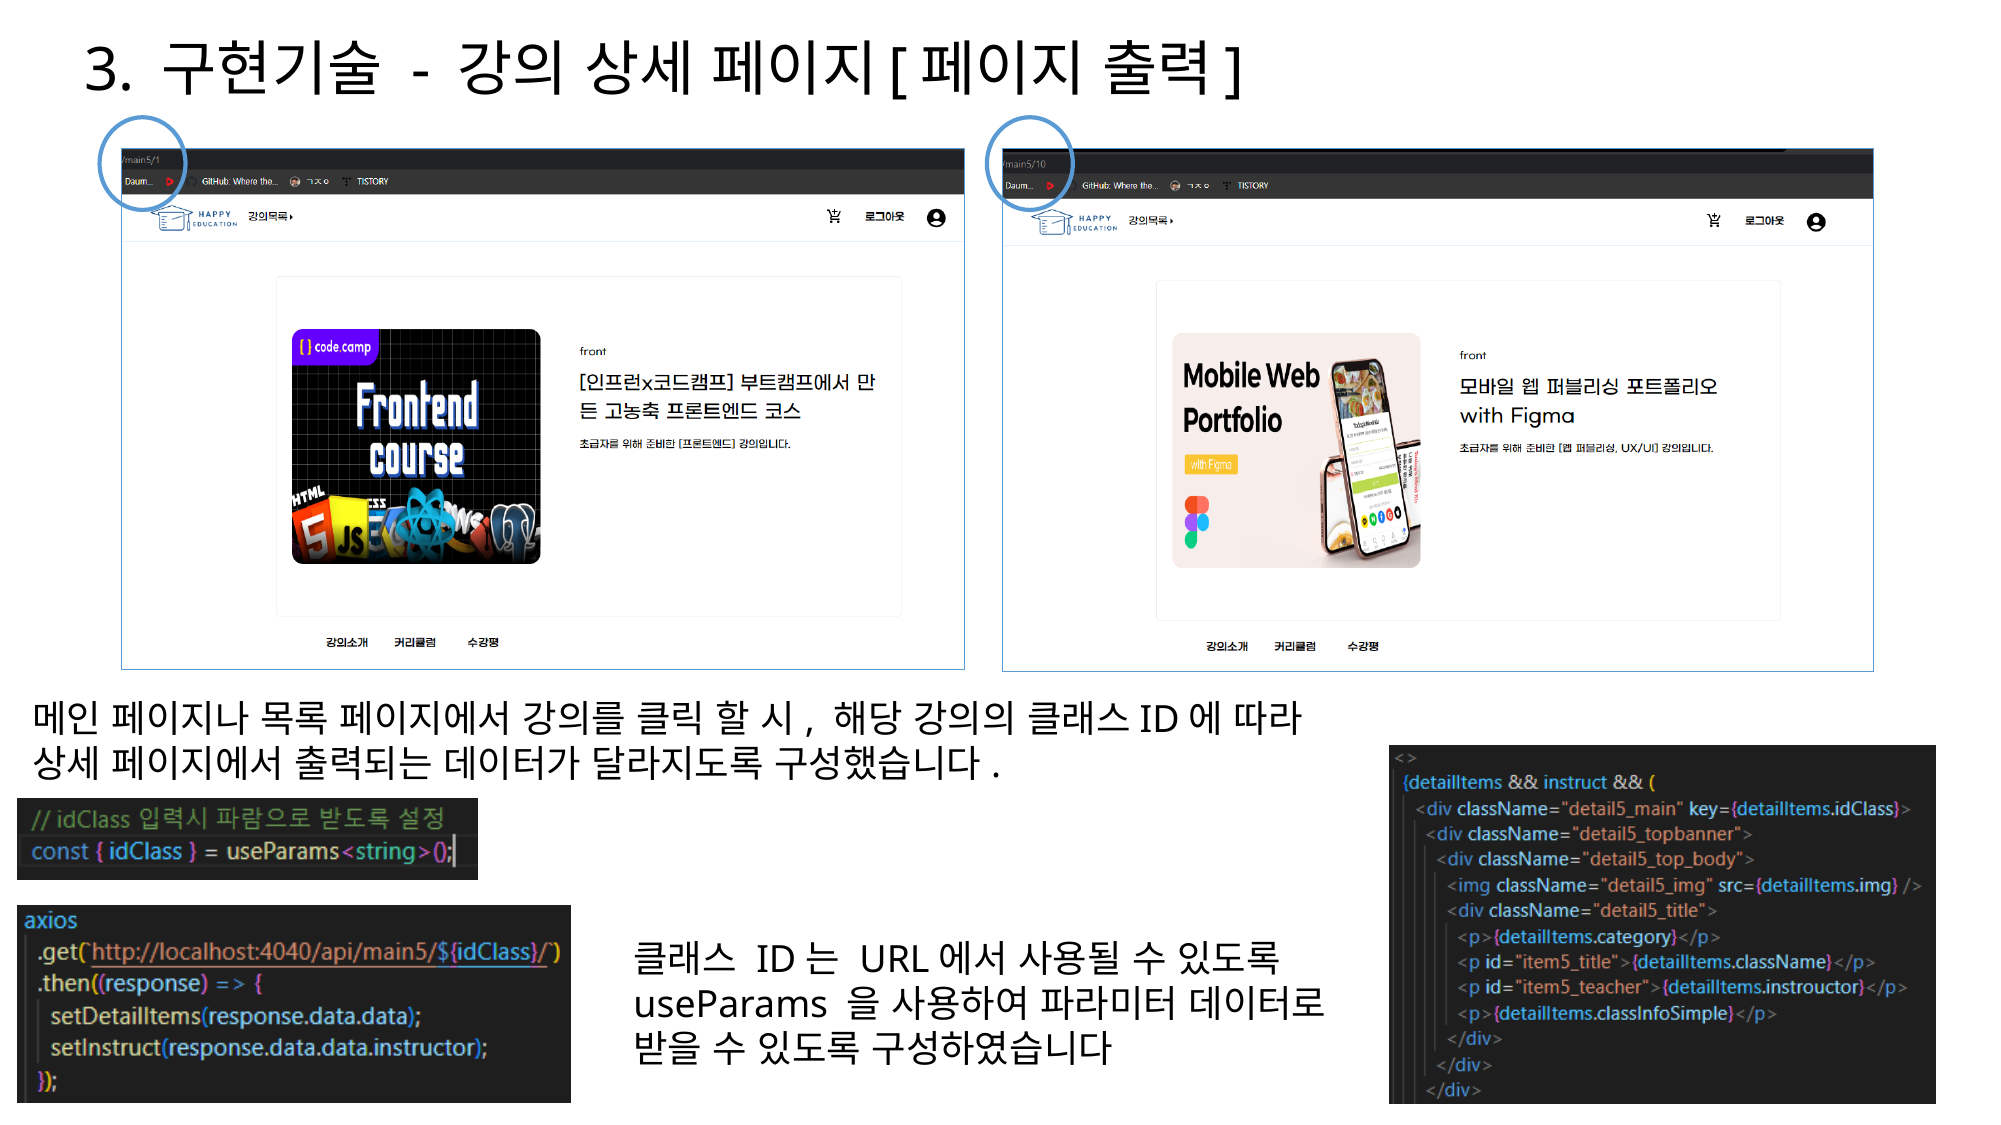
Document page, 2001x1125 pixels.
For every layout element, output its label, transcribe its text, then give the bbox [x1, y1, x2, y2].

text_box [985, 116, 1072, 201]
title 3. 구현기술 - 강의 상세 페이지[페이지 출력] [69, 11, 1500, 131]
picture [1002, 148, 1874, 672]
picture [1389, 745, 1936, 1104]
text_box 클래스 ID는 URL에서 사용될 수 있도록 useParams 을 사용하여 파라미터 데이터로 받을 수 있도록 구성하였습니다 [618, 928, 1342, 1078]
text_box [98, 116, 185, 205]
picture [121, 148, 965, 670]
picture [17, 905, 571, 1103]
text_box 메인 페이지나 목록 페이지에서 강의를 클릭 할 시, 해당 강의의 클래스ID에 따라 상세 페이지에서 출력되는 데이터가 달라지도록 구성했습니다. [17, 687, 1406, 792]
picture [17, 798, 478, 880]
